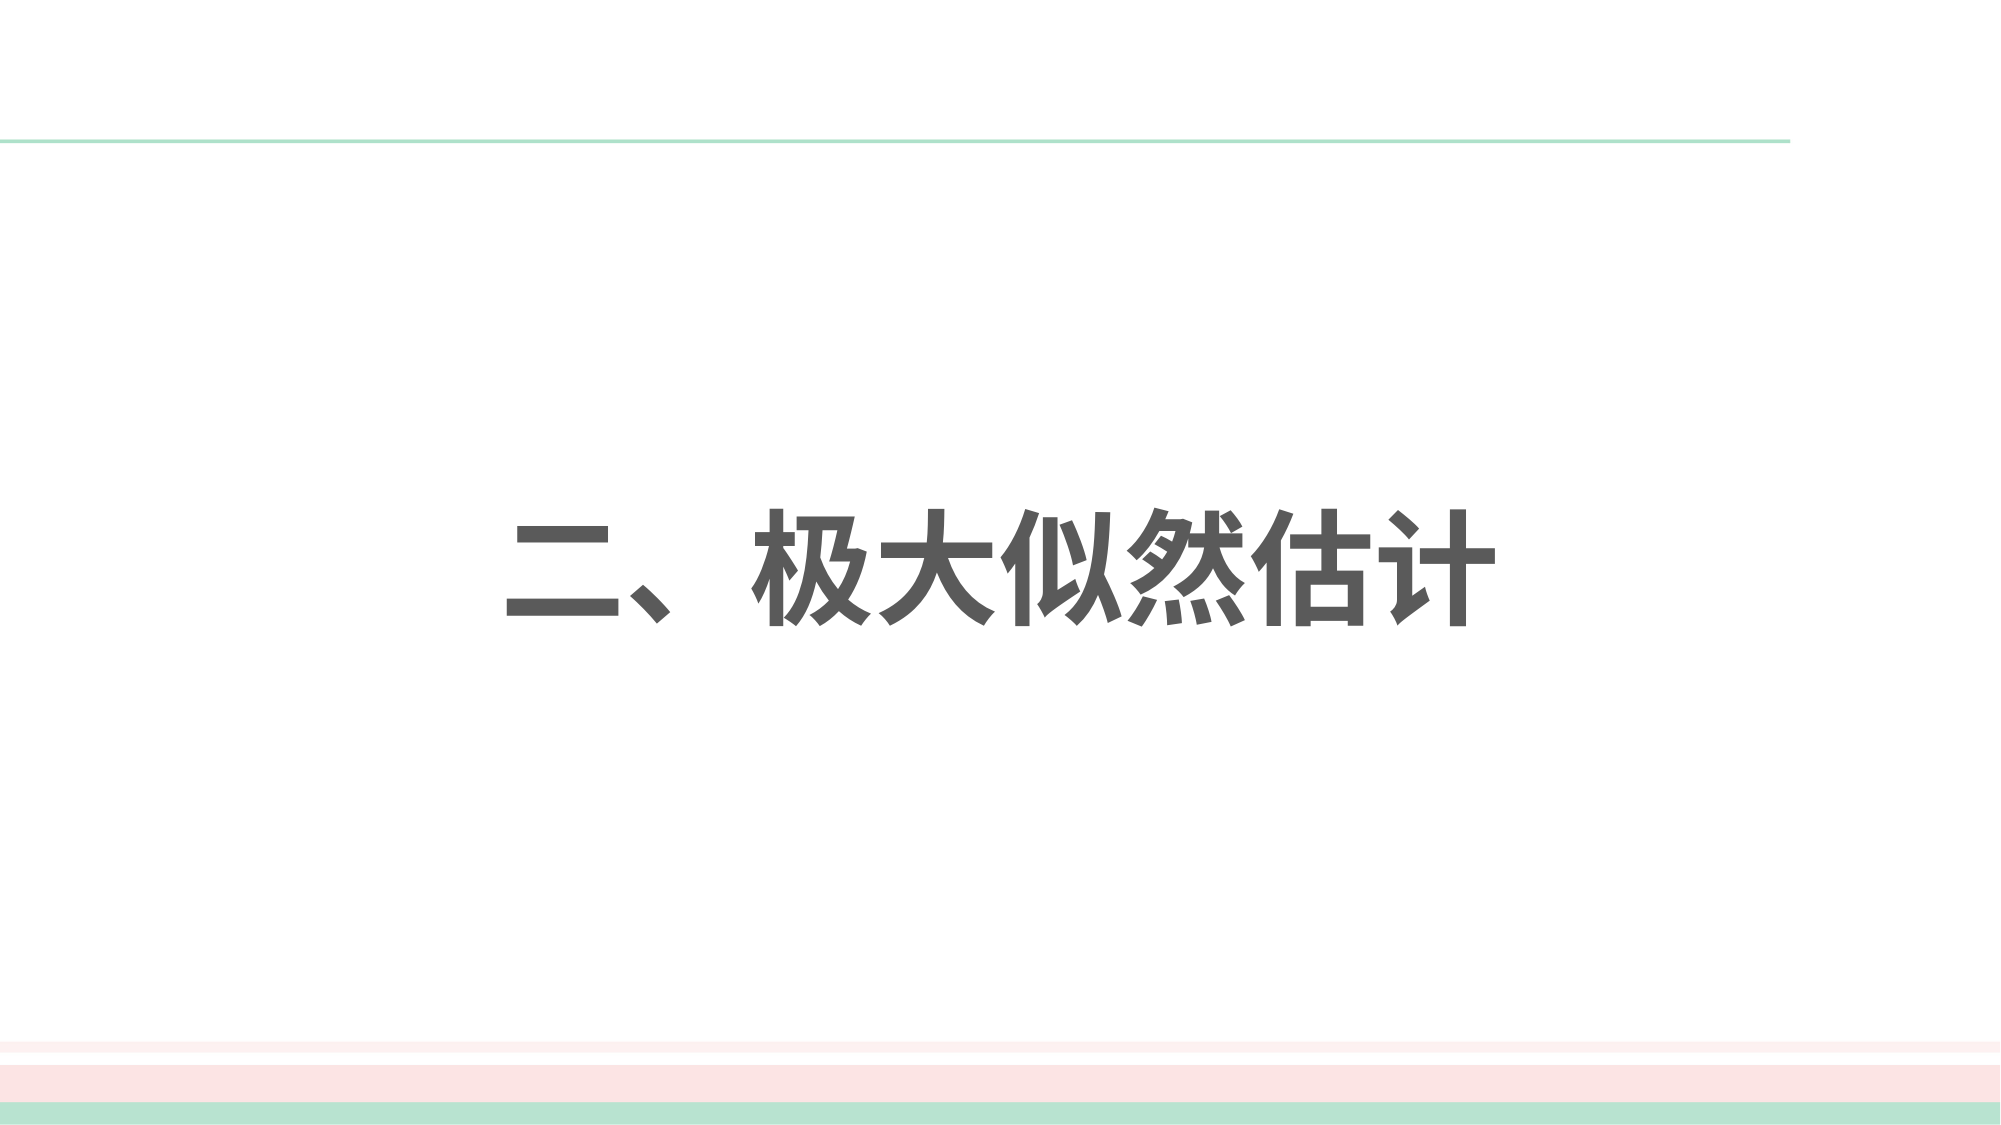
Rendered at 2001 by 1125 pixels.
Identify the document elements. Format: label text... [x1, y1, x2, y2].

title 二、极大似然估计 [137, 466, 1863, 684]
picture [0, 0, 2001, 1125]
